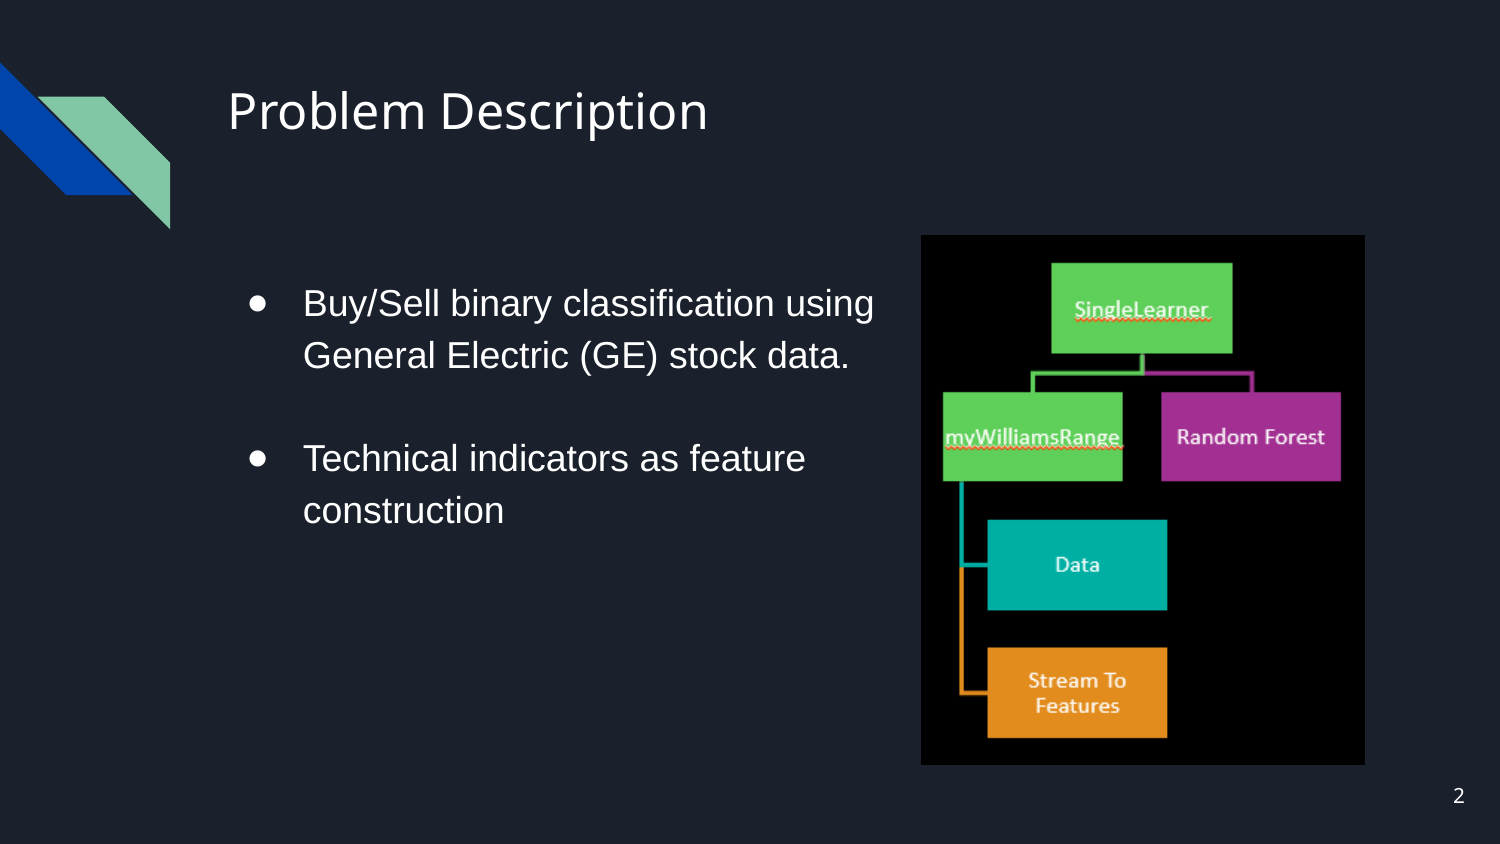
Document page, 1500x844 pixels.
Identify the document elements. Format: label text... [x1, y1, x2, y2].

list Buy/Sell binary classification using General Electric (GE) stock data. Technical indicators as feature construction [212, 257, 897, 735]
title Problem Description [212, 64, 1368, 215]
slide_number ‹#› [1389, 764, 1480, 830]
picture [921, 235, 1366, 766]
